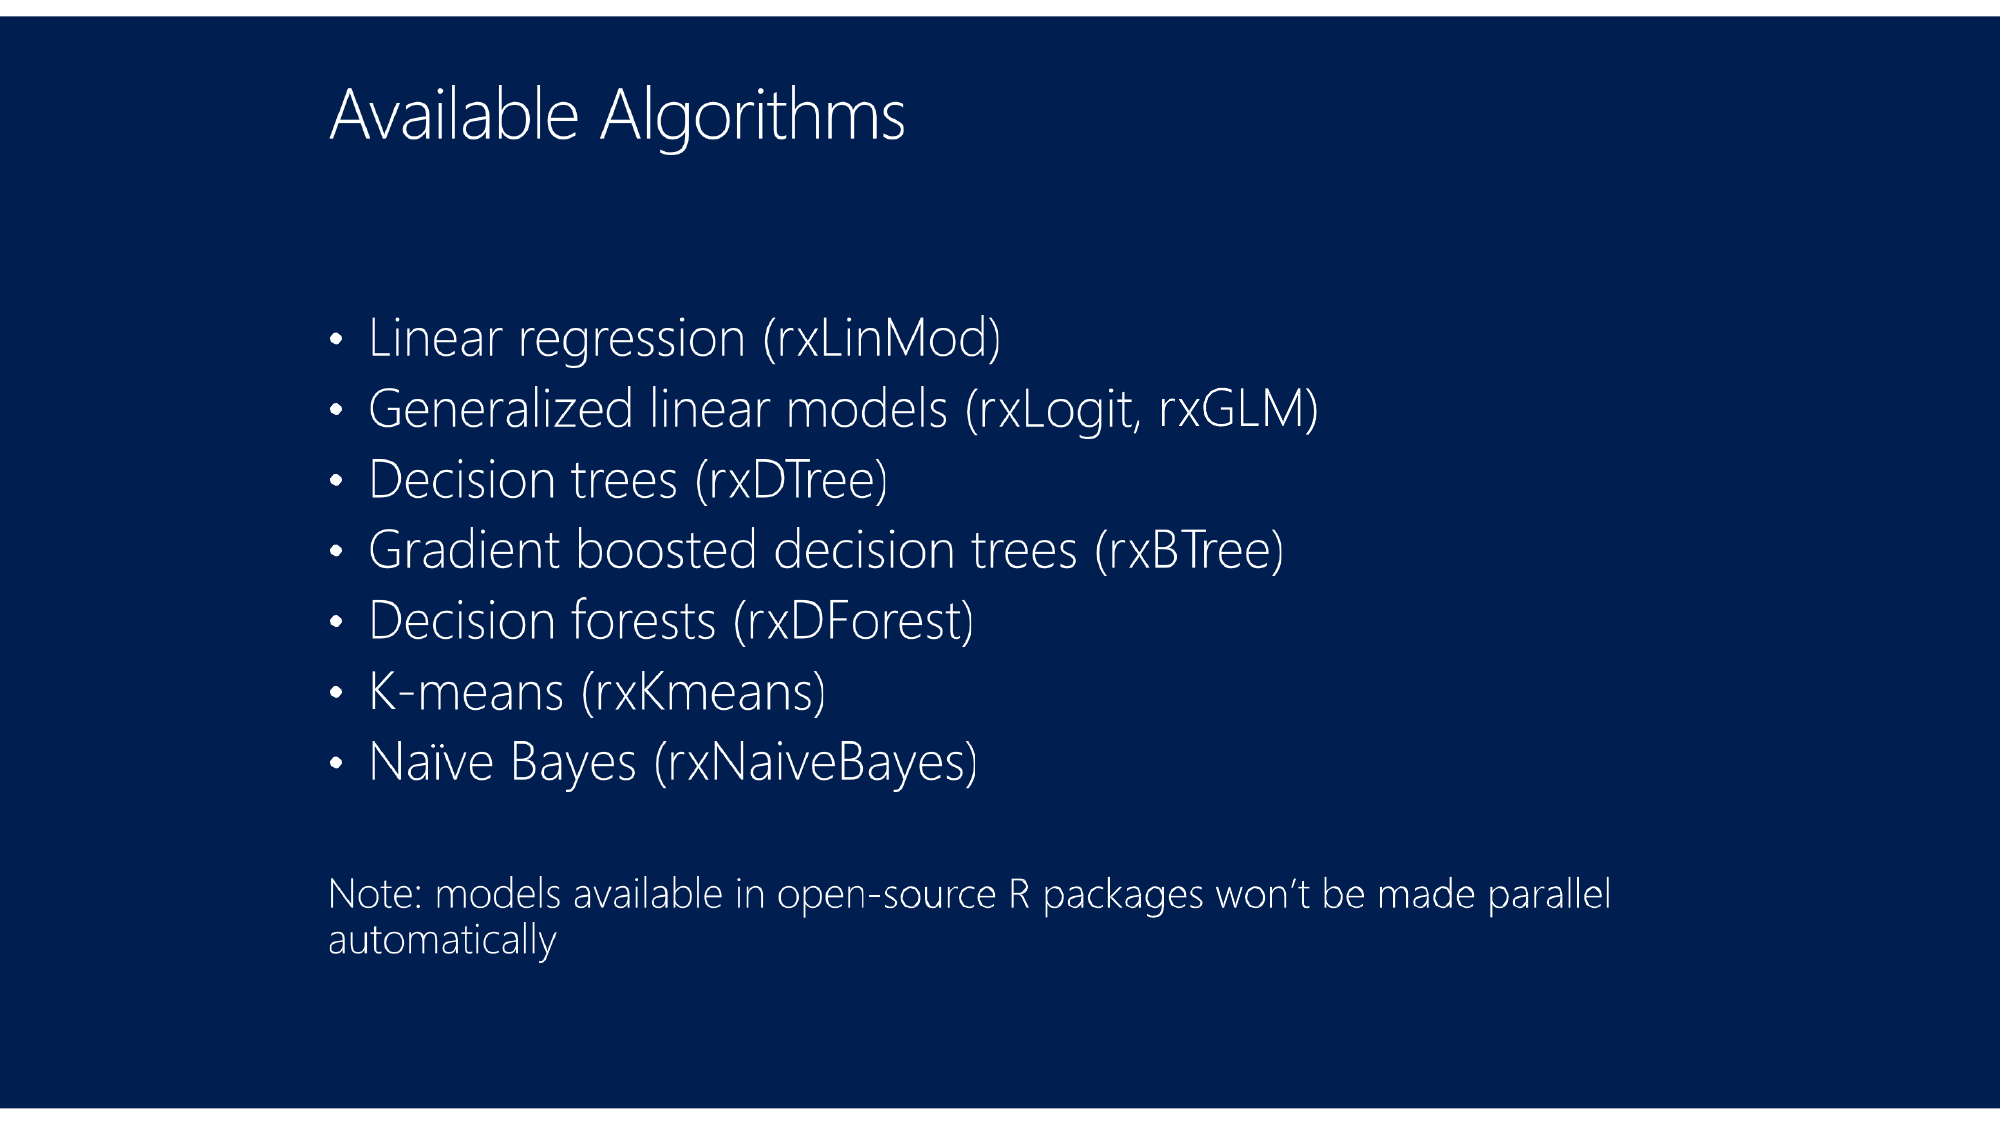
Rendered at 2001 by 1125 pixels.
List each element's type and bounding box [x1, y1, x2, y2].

text_box [1168, 886, 1187, 909]
text_box [1380, 886, 1409, 908]
text_box [1433, 876, 1452, 909]
text_box [885, 886, 898, 909]
text_box [372, 459, 886, 506]
text_box [1546, 886, 1563, 909]
text_box [329, 85, 904, 155]
text_box [1162, 398, 1175, 426]
text_box [925, 886, 942, 909]
text_box [372, 315, 999, 368]
text_box [1305, 388, 1317, 435]
text_box [330, 544, 342, 557]
text_box [1011, 878, 1029, 908]
text_box [330, 403, 342, 416]
text_box [959, 886, 975, 909]
text_box [1178, 399, 1200, 426]
text_box [1190, 886, 1203, 909]
text_box [977, 886, 996, 909]
text_box [1456, 886, 1475, 909]
text_box [372, 597, 972, 647]
text_box [330, 473, 342, 486]
text_box [1270, 886, 1287, 908]
text_box [1298, 880, 1310, 909]
text_box [1241, 388, 1259, 426]
text_box [1324, 876, 1343, 909]
text_box [330, 756, 342, 769]
text_box [1107, 876, 1123, 908]
text_box [1534, 886, 1545, 908]
text_box [1265, 388, 1301, 426]
text_box [1125, 886, 1141, 909]
text_box [1346, 886, 1364, 909]
text_box [1087, 886, 1104, 909]
text_box [1490, 886, 1509, 918]
text_box [372, 741, 976, 792]
text_box [1045, 886, 1064, 918]
text_box [1512, 886, 1529, 909]
text_box [1245, 886, 1266, 909]
text_box [370, 527, 1282, 576]
text_box [900, 886, 921, 909]
text_box [329, 876, 864, 963]
text_box [1413, 886, 1429, 909]
text_box [1067, 886, 1084, 909]
text_box [370, 386, 1140, 439]
text_box [330, 615, 342, 628]
text_box [398, 671, 824, 718]
text_box [372, 671, 396, 709]
text_box [1145, 886, 1164, 918]
text_box [330, 332, 342, 345]
text_box [330, 685, 342, 698]
text_box [1291, 878, 1296, 888]
text_box [1215, 886, 1243, 908]
text_box [947, 886, 958, 908]
text_box [1584, 886, 1602, 909]
text_box [1203, 387, 1233, 427]
